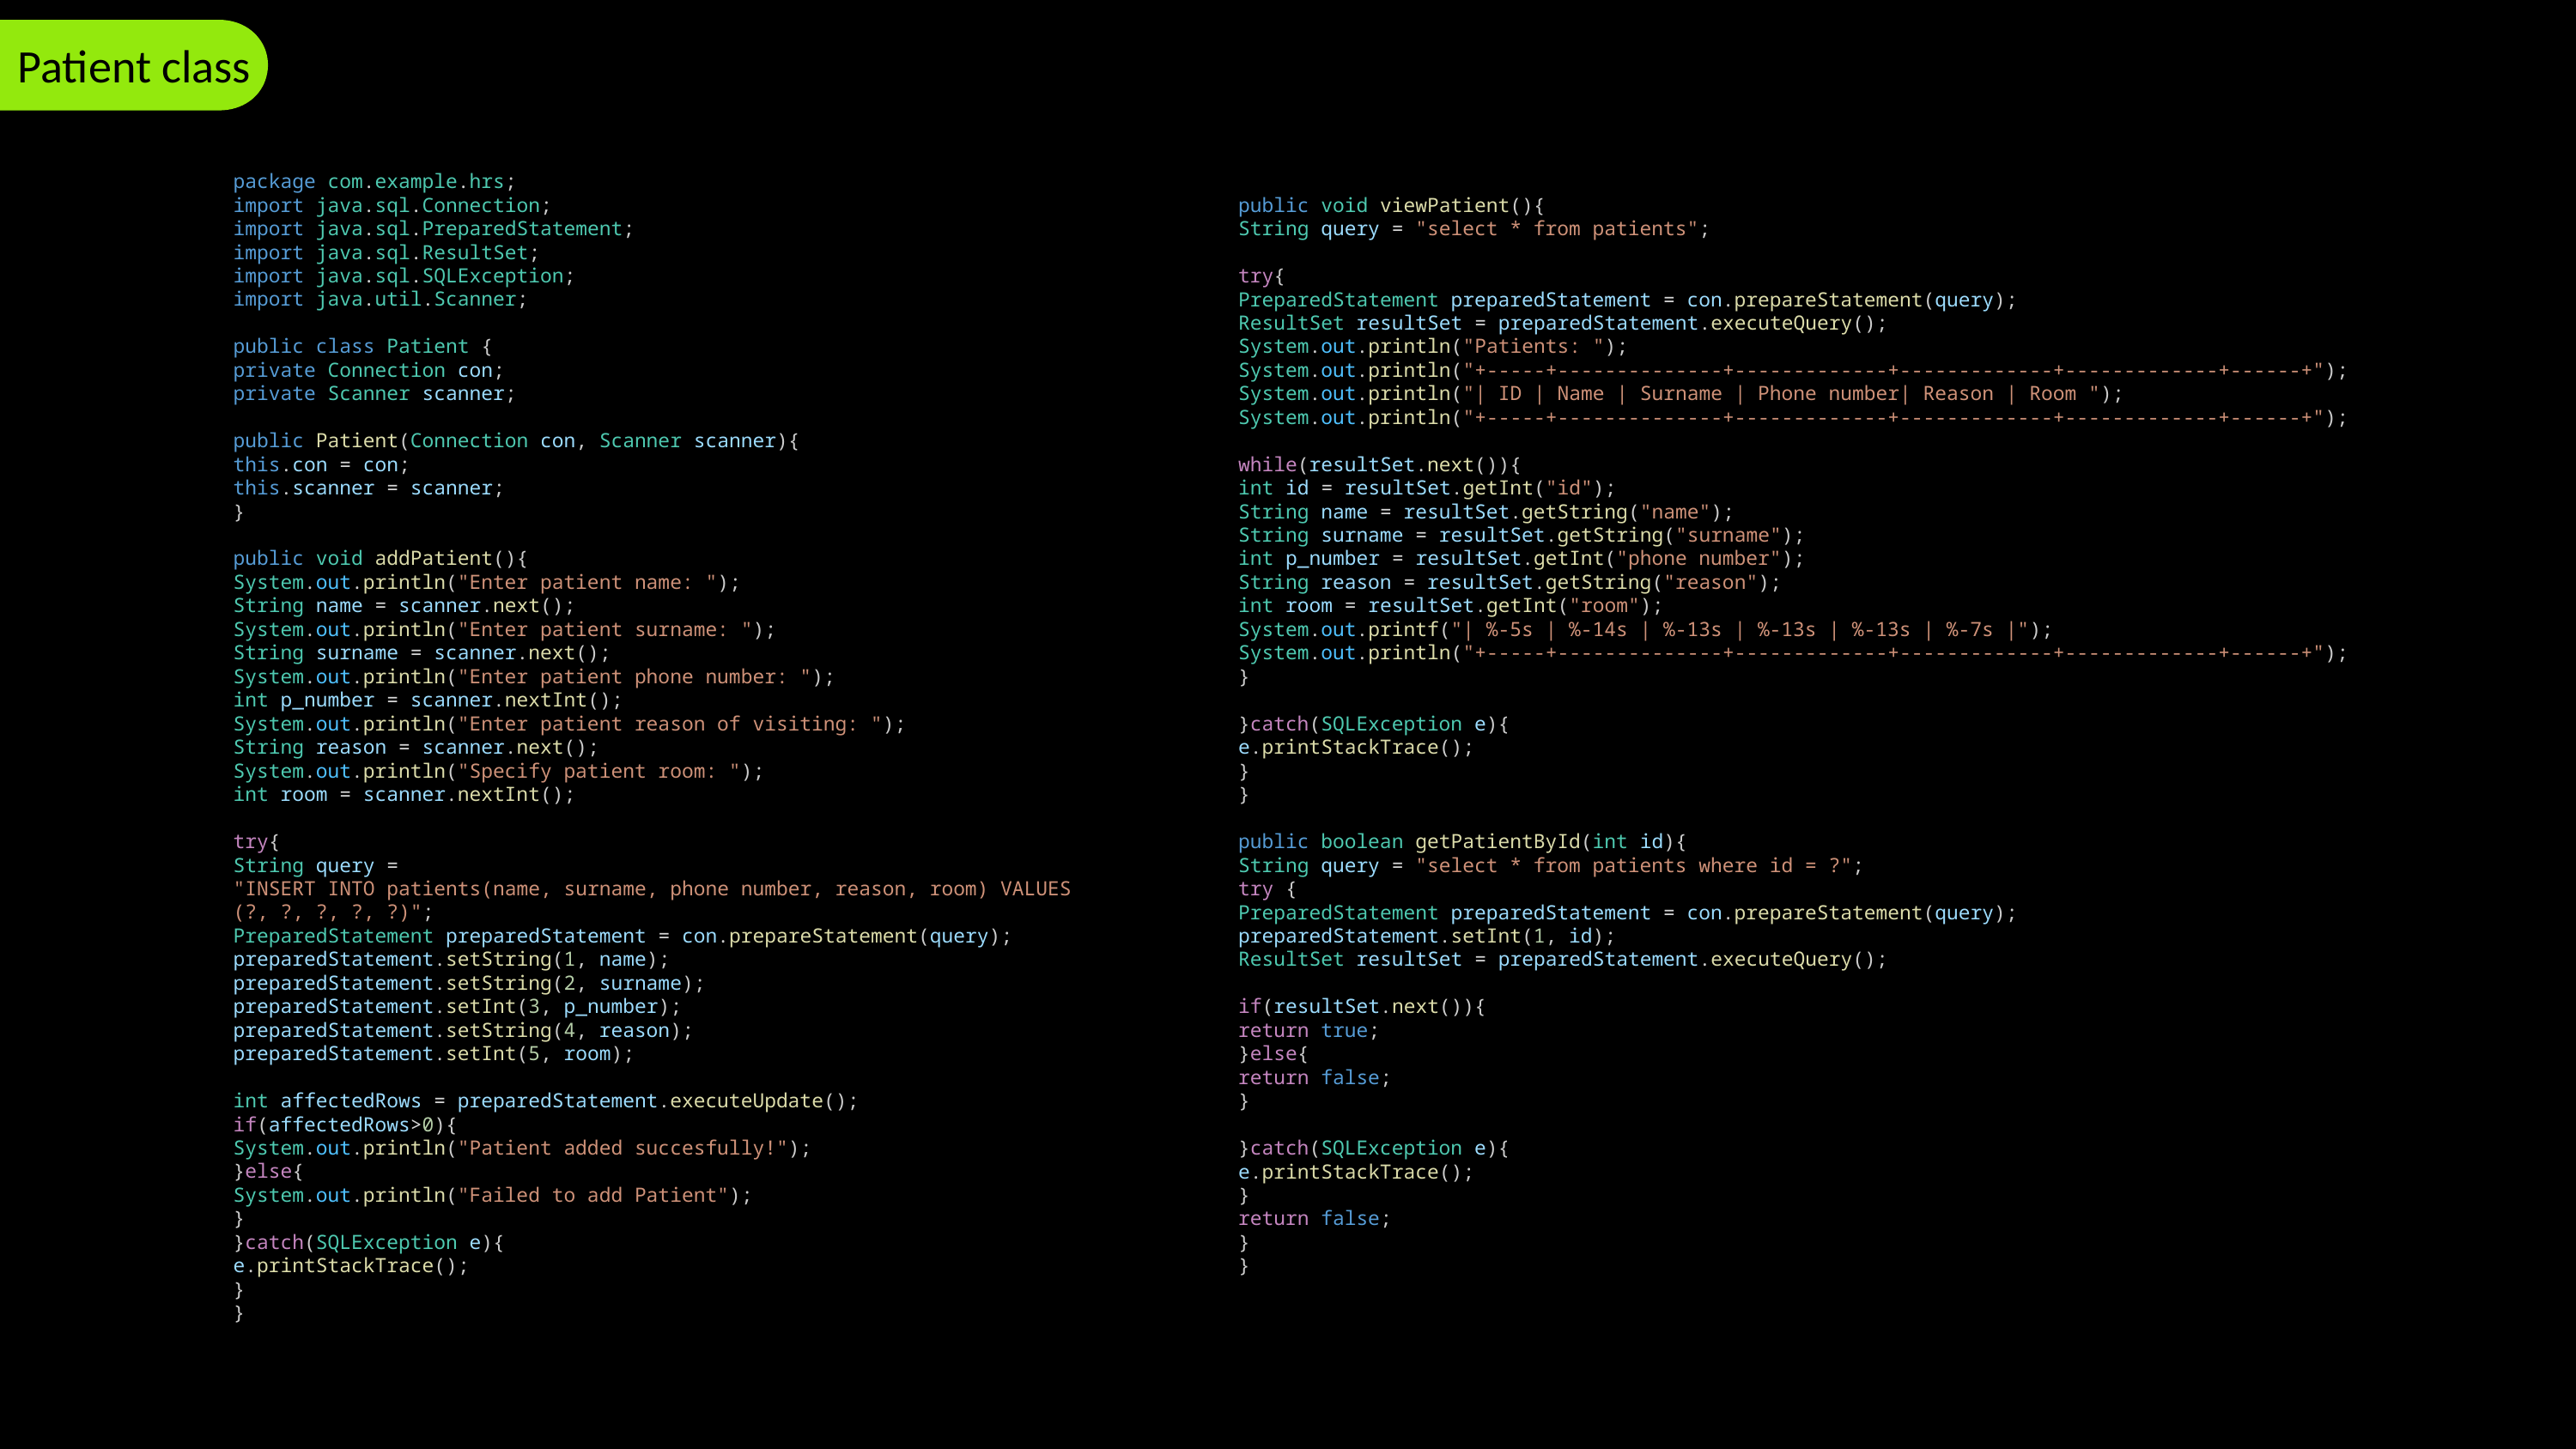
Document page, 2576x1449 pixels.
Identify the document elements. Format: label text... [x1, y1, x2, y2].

text_box public void viewPatient(){ String query = "select * from patients"; try{ PreparedStatement preparedStatement = con.prepareStatement(query); ResultSet resultSet = preparedStatement.executeQuery(); System.out.println("Patients: "); System.out.println("+-----+--------------+-------------+-------------+-------------+------+"); System.out.println("| ID | Name | Surname | Phone number| Reason | Room "); System.out.println("+-----+--------------+-------------+-------------+-------------+------+"); while(resultSet.next()){ int id = resultSet.getInt("id"); String name = resultSet.getString("name"); String surname = resultSet.getString("surname"); int p_number = resultSet.getInt("phone number"); String reason = resultSet.getString("reason"); int room = resultSet.getInt("room"); System.out.printf("| %-5s | %-14s | %-13s | %-13s | %-13s | %-7s |"); System.out.println("+-----+--------------+-------------+-------------+-------------+------+"); } }catch(SQLException e){ e.printStackTrace(); } } public boolean getPatientById(int id){ String query = "select * from patients where id = ?"; try { PreparedStatement preparedStatement = con.prepareStatement(query); preparedStatement.setInt(1, id); ResultSet resultSet = preparedStatement.executeQuery(); if(resultSet.next()){ return true; }else{ return false; } }catch(SQLException e){ e.printStackTrace(); } return false; } } [1225, 162, 2576, 1283]
text_box Patient class [5, 30, 83, 100]
text_box Patient class [184, 30, 366, 100]
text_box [88, 0, 180, 200]
text_box package com.example.hrs; import java.sql.Connection; import java.sql.PreparedStatement; import java.sql.ResultSet; import java.sql.SQLException; import java.util.Scanner; public class Patient { private Connection con; private Scanner scanner; public Patient(Connection con, Scanner scanner){ this.con = con; this.scanner = scanner; } public void addPatient(){ System.out.println("Enter patient name: "); String name = scanner.next(); System.out.println("Enter patient surname: "); String surname = scanner.next(); System.out.println("Enter patient phone number: "); int p_number = scanner.nextInt(); System.out.println("Enter patient reason of visiting: "); String reason = scanner.next(); System.out.println("Specify patient room: "); int room = scanner.nextInt(); try{ String query = "INSERT INTO patients(name, surname, phone number, reason, room) VALUES (?, ?, ?, ?, ?)"; PreparedStatement preparedStatement = con.prepareStatement(query); preparedStatement.setString(1, name); preparedStatement.setString(2, surname); preparedStatement.setInt(3, p_number); preparedStatement.setString(4, reason); preparedStatement.setInt(5, room); int affectedRows = preparedStatement.executeUpdate(); if(affectedRows>0){ System.out.println("Patient added succesfully!"); }else{ System.out.println("Failed to add Patient"); } }catch(SQLException e){ e.printStackTrace(); } } [220, 162, 1219, 1355]
